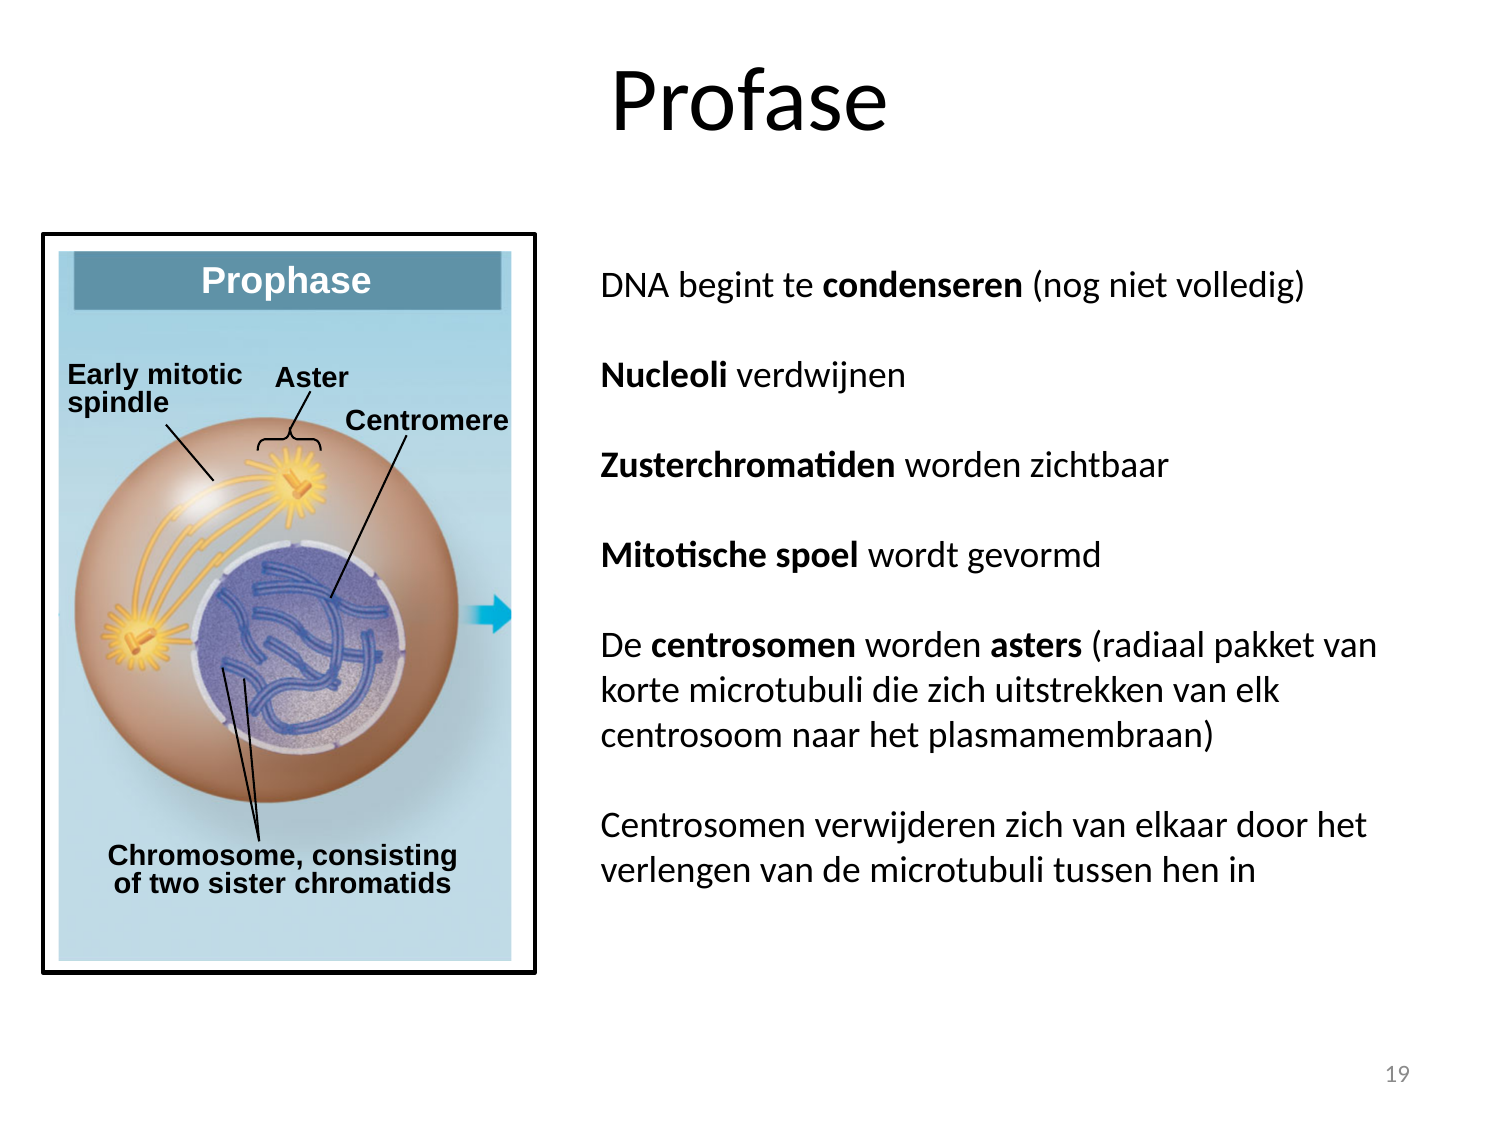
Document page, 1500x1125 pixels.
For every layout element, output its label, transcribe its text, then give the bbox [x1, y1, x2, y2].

slide_number 19 [1074, 1042, 1425, 1103]
title Profase [75, 0, 1425, 188]
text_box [42, 234, 536, 973]
text_box DNA begint te condenseren (nog niet volledig) Nucleoli verdwijnen Zusterchromatiden worden zichtbaar Mitotische spoel wordt gevormd De centrosomen worden asters (radiaal pakket van korte microtubuli die zich uitstrekken van elk centrosoom naar het plasmamembraan) Centrosomen verwijderen zich van elkaar door het verlengen van de microtubuli tussen hen in [585, 252, 1465, 943]
